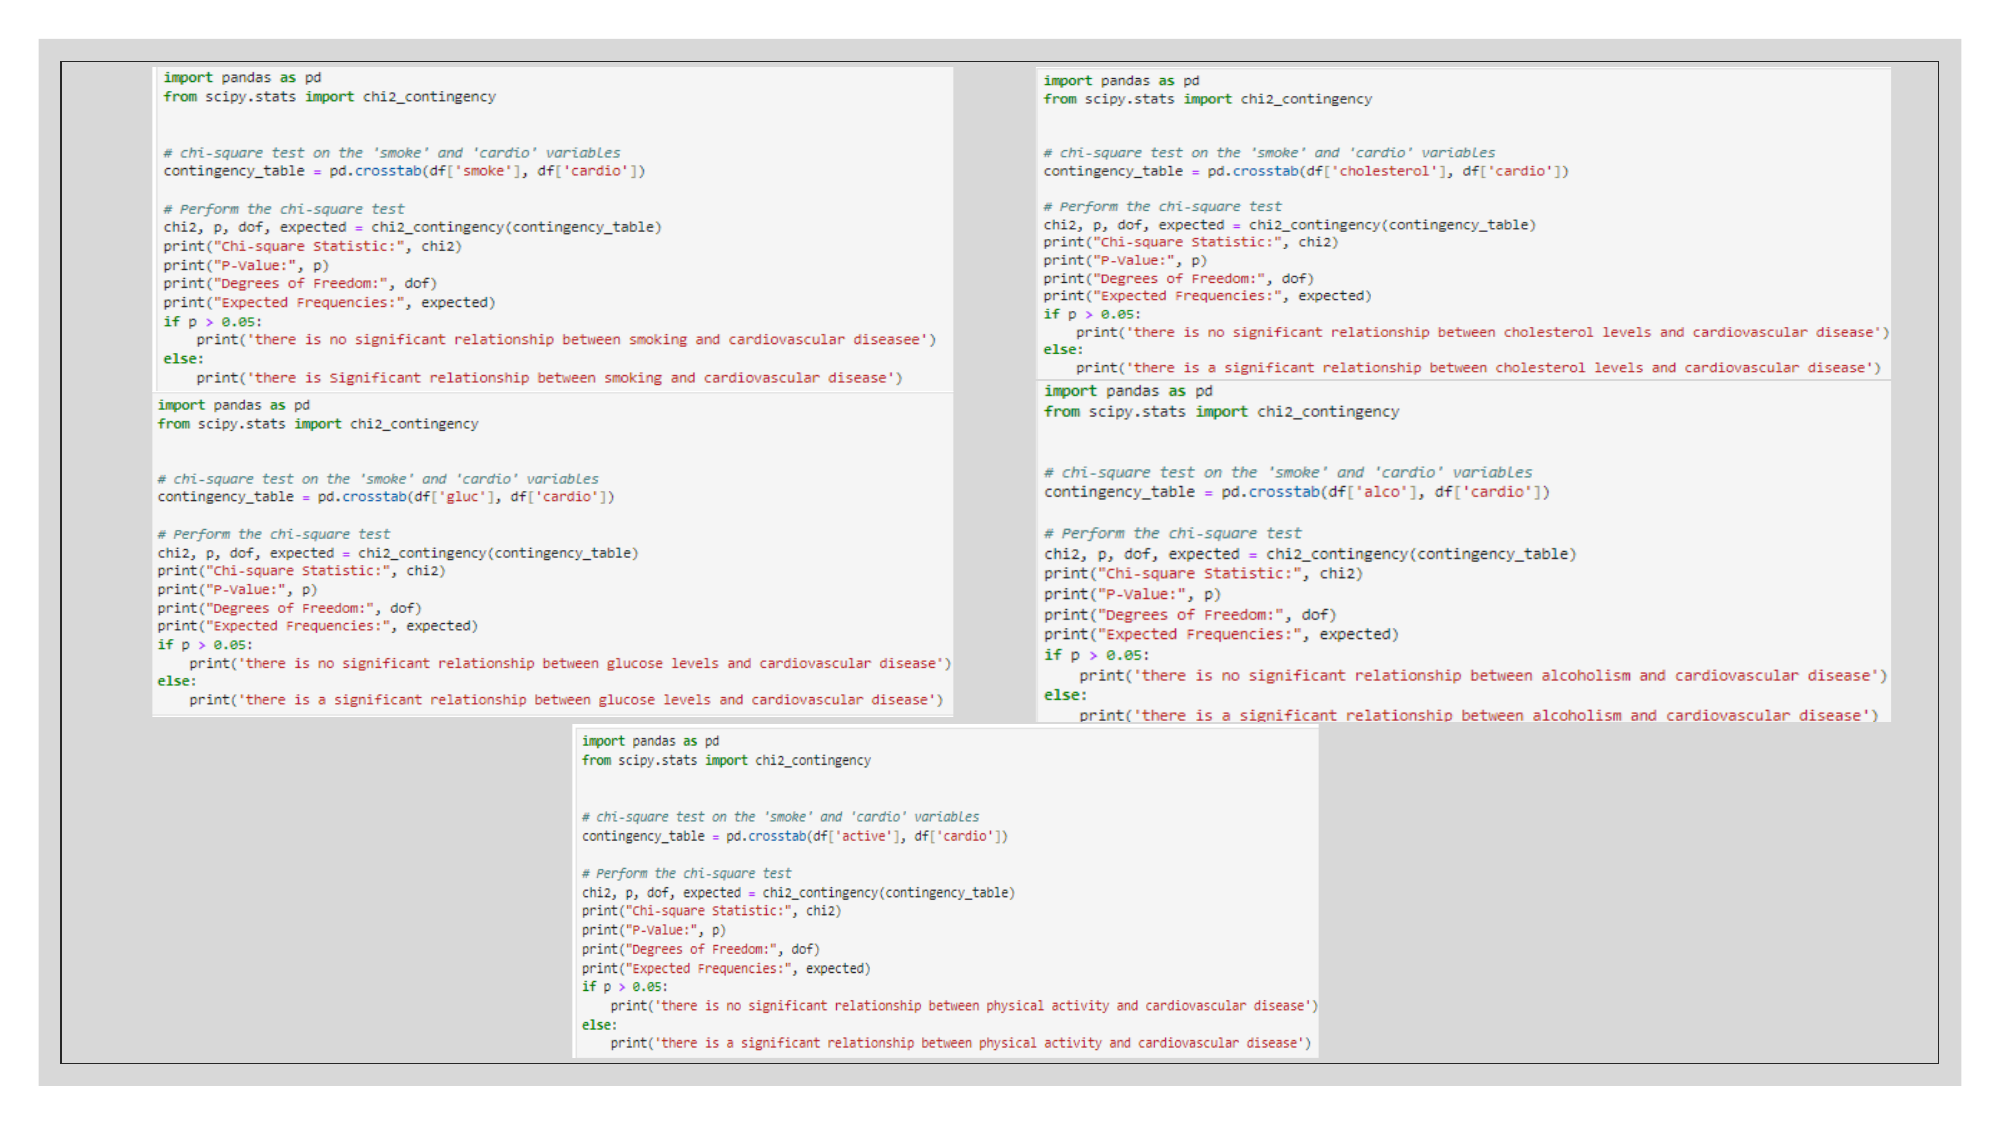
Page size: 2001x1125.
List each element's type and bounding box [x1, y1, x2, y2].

list [572, 724, 1319, 1058]
picture [1035, 381, 1892, 722]
picture [1035, 67, 1892, 379]
picture [152, 67, 954, 717]
